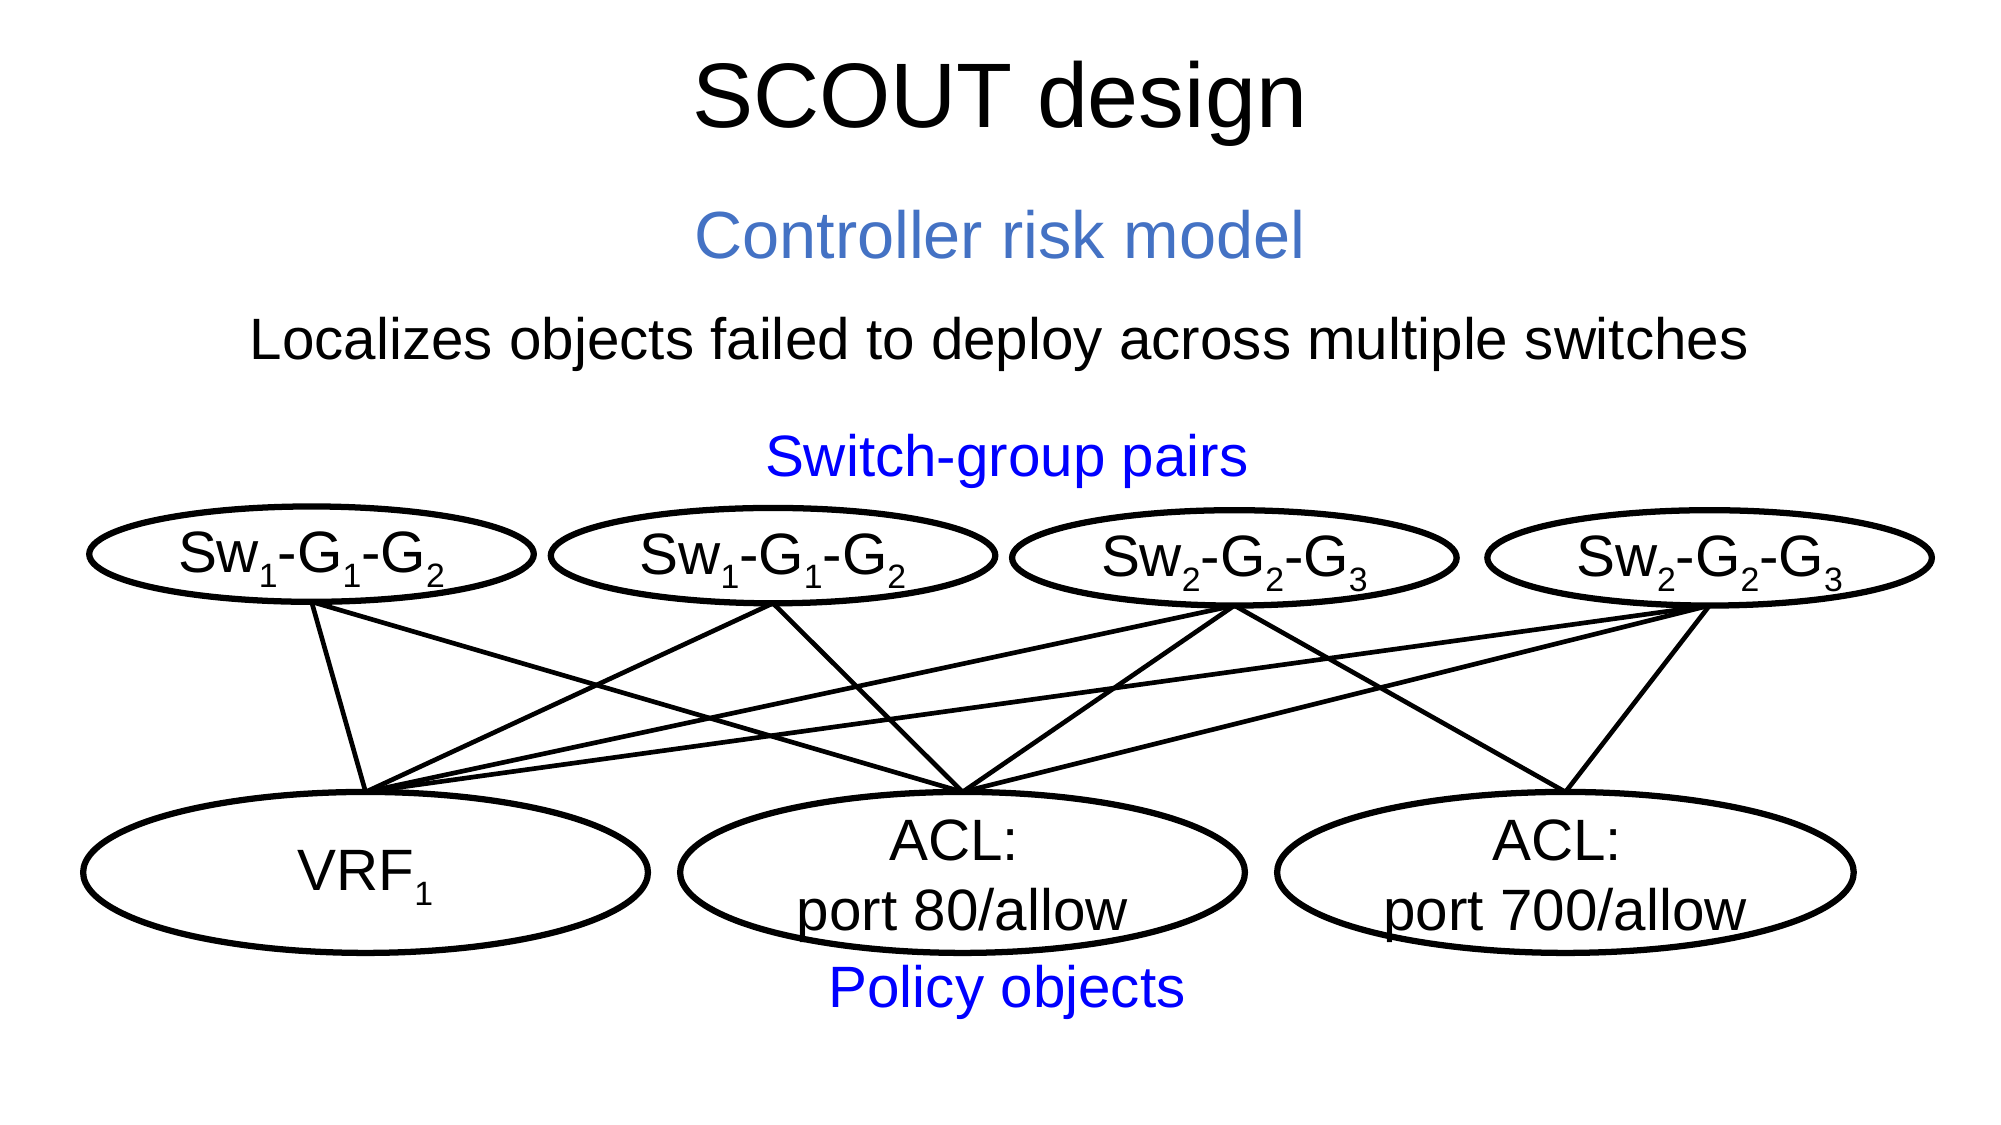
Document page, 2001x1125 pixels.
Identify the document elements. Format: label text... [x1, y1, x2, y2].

text_box Switch-group pairs [750, 410, 1265, 496]
text_box Policy objects [814, 953, 1201, 1027]
text_box Localizes objects failed to deploy across multiple switches [68, 293, 1932, 379]
title SCOUT design [137, 29, 1863, 168]
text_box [83, 506, 1932, 953]
list Controller risk model [592, 193, 1408, 269]
